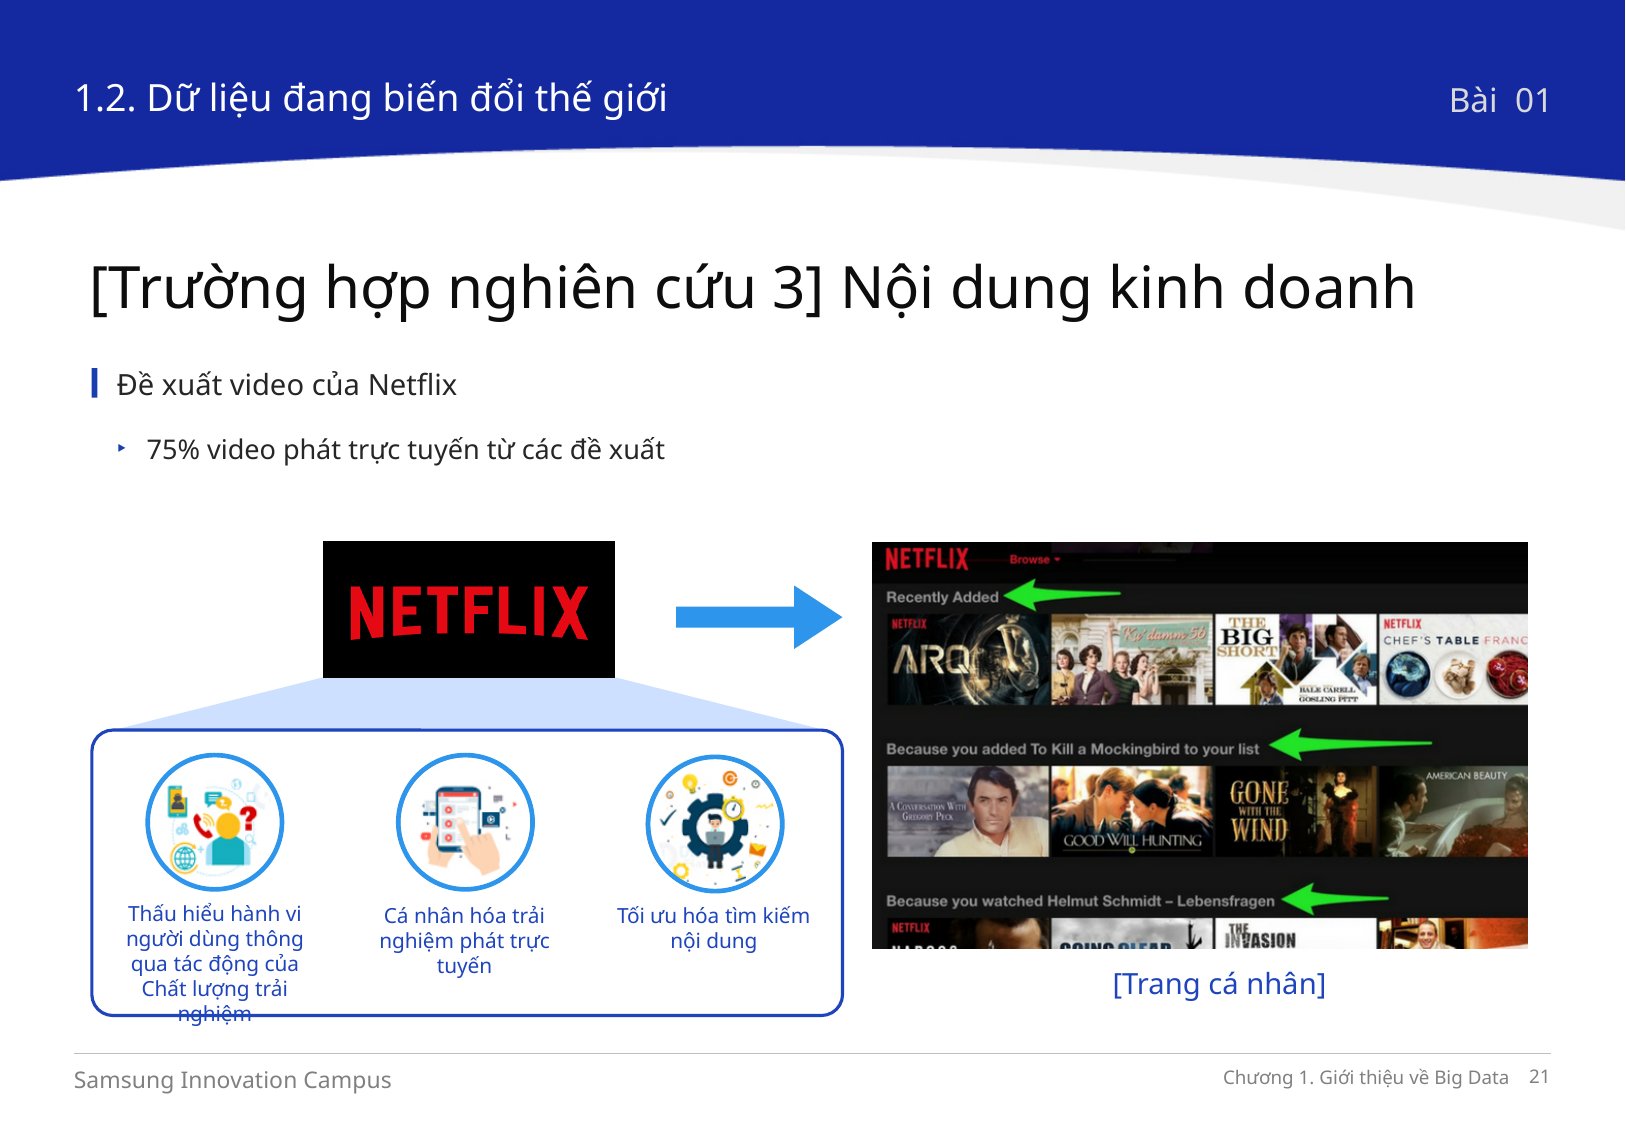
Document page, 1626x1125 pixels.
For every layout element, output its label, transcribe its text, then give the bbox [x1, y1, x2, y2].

text_box Bài 01 [1422, 78, 1554, 119]
picture [0, 0, 1625, 1125]
text_box [Trường hợp nghiên cứu 3] Nội dung kinh doanh [89, 249, 1598, 321]
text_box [91, 366, 965, 466]
text_box 1.2. Dữ liệu đang biến đổi thế giới [73, 73, 981, 120]
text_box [91, 541, 843, 1016]
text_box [872, 542, 1528, 1009]
